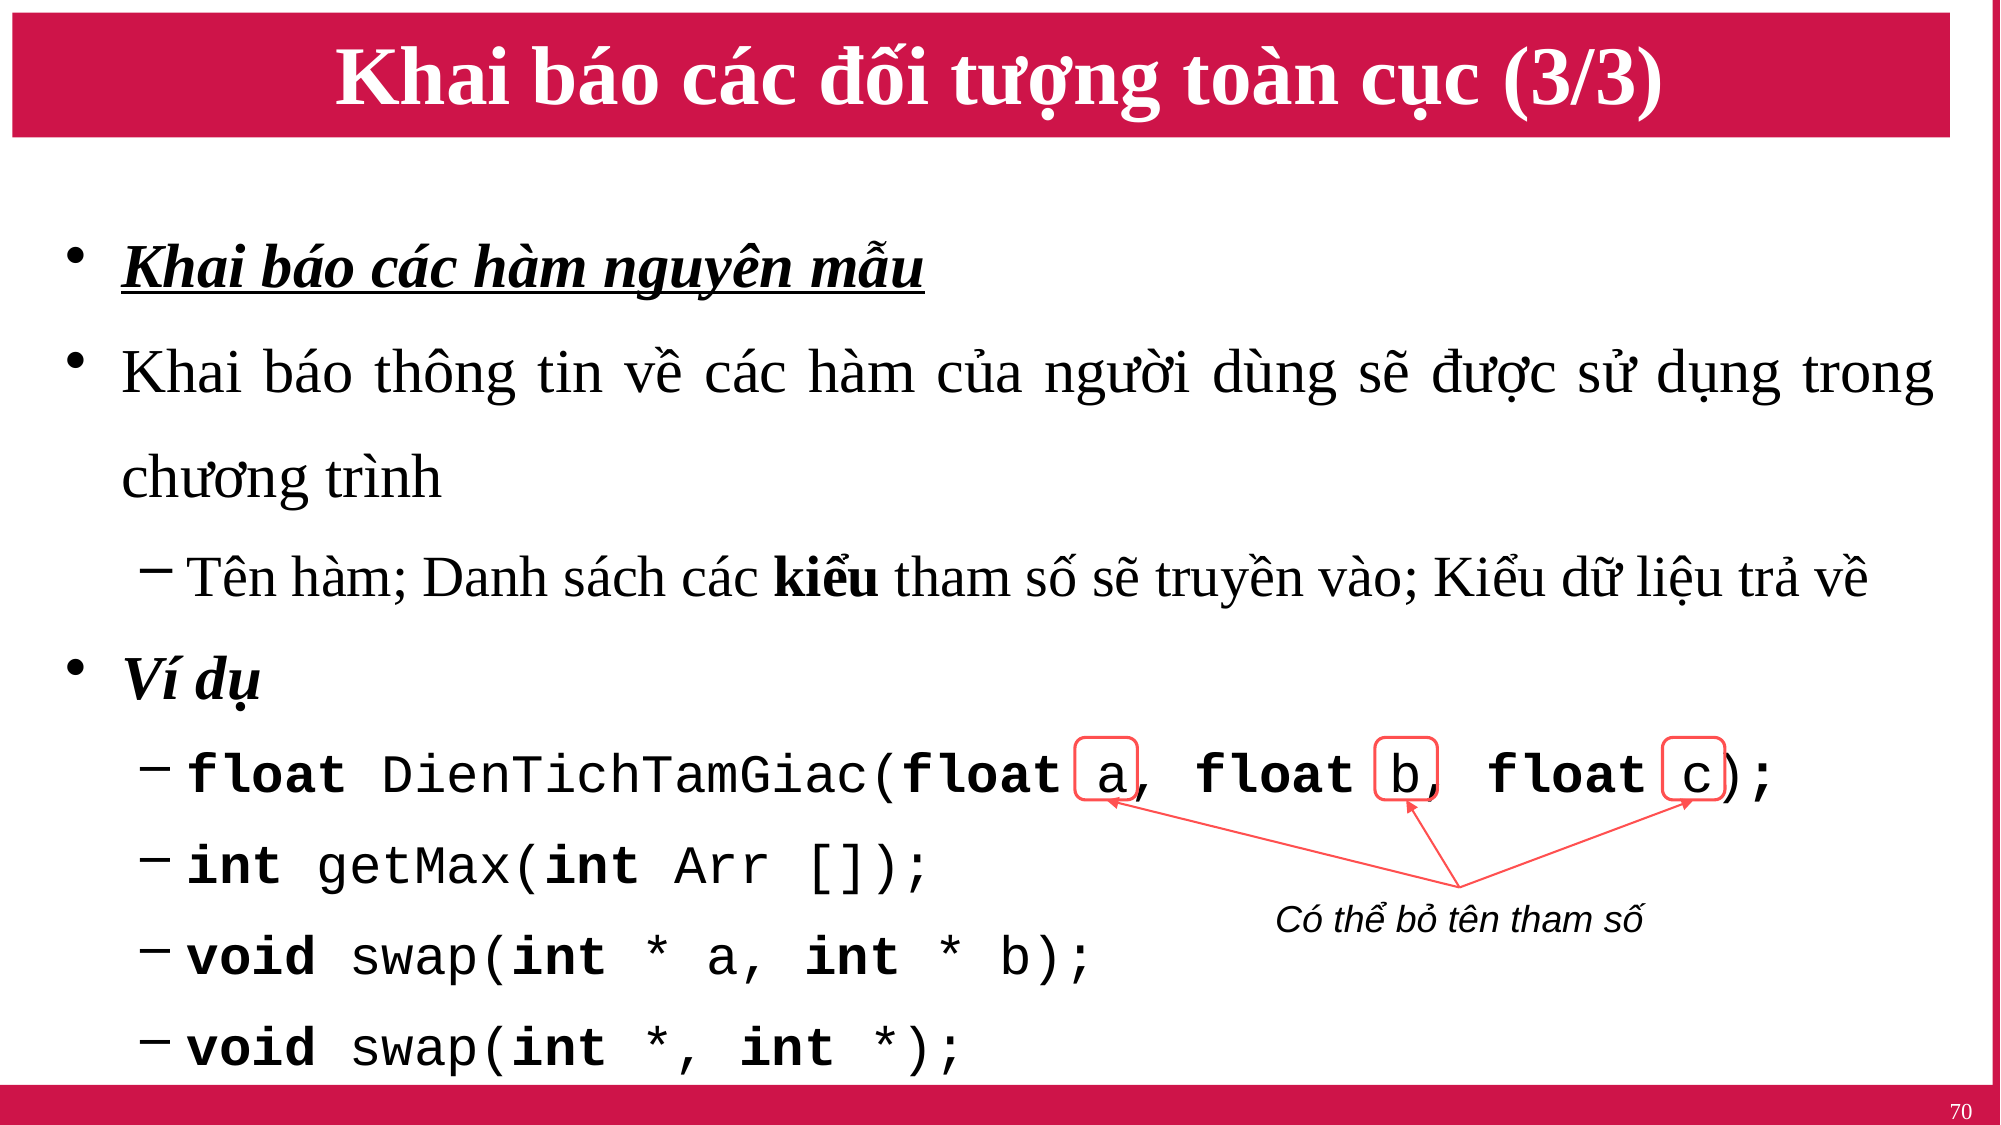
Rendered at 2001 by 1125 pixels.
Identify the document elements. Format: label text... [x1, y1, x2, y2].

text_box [1405, 799, 1458, 888]
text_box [1459, 799, 1694, 888]
slide_number 70 [1520, 1074, 1988, 1113]
list Khai báo các hàm nguyên mẫu Khai báo thông tin về các hàm của người dùng sẽ được sử dụng trong chương trình Tên hàm; Danh sách các kiểu tham số sẽ truyền vào; Kiểu dữ liệu trả về Ví dụ float DienTichTamGiac(float a, float b, float c); int getMax(int Arr []); void swap(int * a, int * b); void swap(int *, int *); [50, 187, 1950, 1063]
text_box [1074, 737, 1138, 800]
text_box [1374, 737, 1438, 798]
title Khai báo các đối tượng toàn cục (3/3) [99, 24, 1900, 118]
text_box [1105, 799, 1404, 888]
text_box [1662, 737, 1725, 800]
text_box Có thể bỏ tên tham số [1260, 896, 1659, 948]
